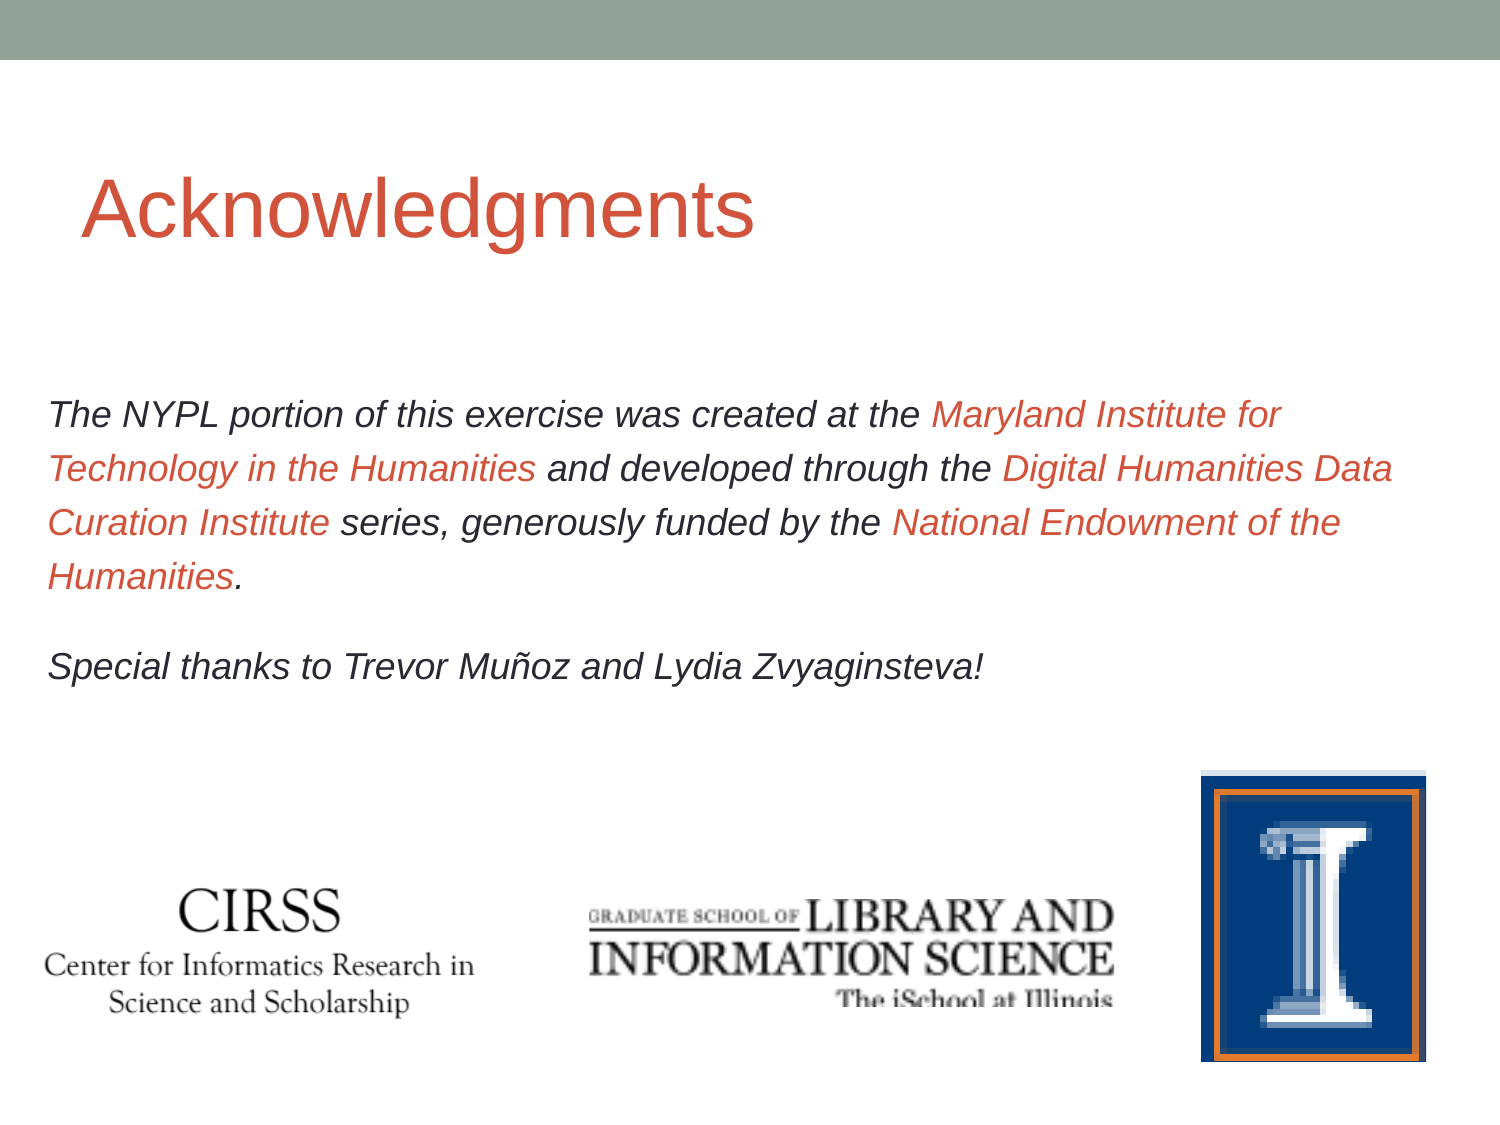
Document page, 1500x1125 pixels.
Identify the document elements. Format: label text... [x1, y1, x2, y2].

text_box Acknowledgments [66, 146, 1389, 262]
text_box The NYPL portion of this exercise was created at the Maryland Institute for Technology in the Humanities and developed through the Digital Humanities Data Curation Institute series, generously funded by the National Endowment of the Humanities. Special thanks to Trevor Muñoz and Lydia Zvyaginsteva! [32, 373, 1462, 695]
picture [1200, 769, 1427, 1062]
picture [32, 861, 483, 1025]
picture [589, 899, 1115, 1007]
